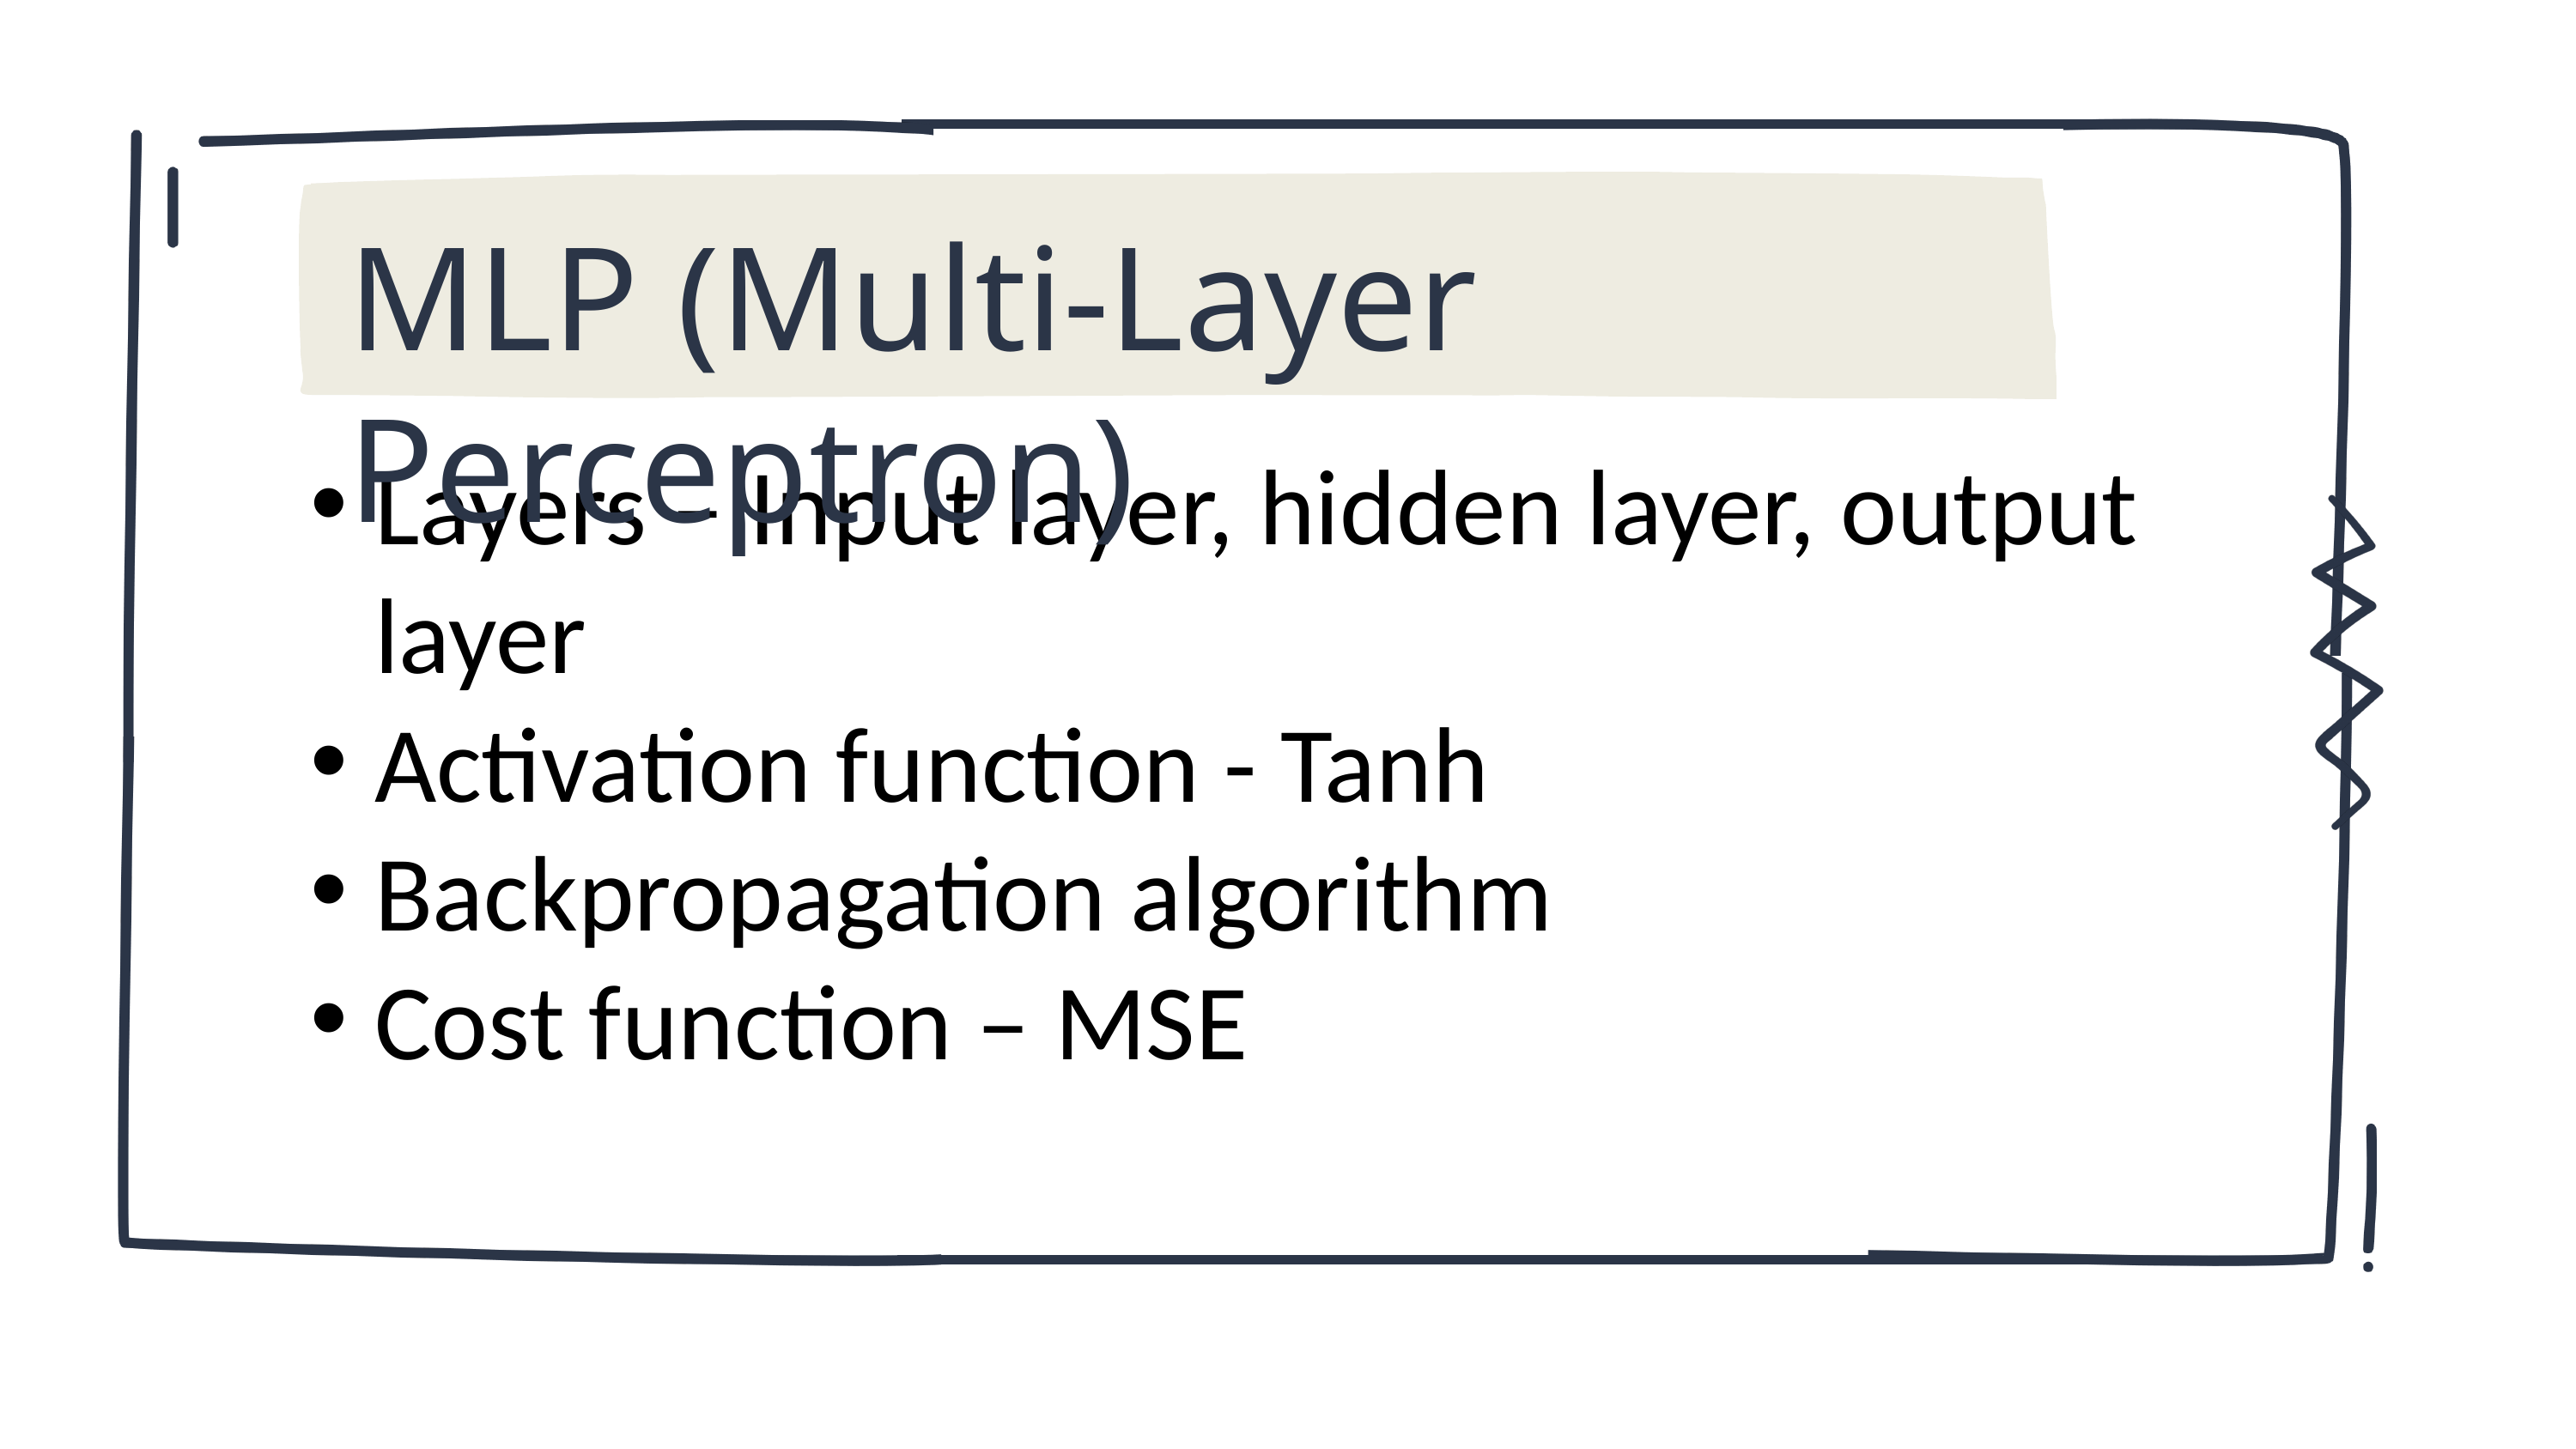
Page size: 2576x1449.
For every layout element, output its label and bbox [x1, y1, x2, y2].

text_box [118, 90, 2385, 1293]
text_box [296, 171, 2057, 400]
